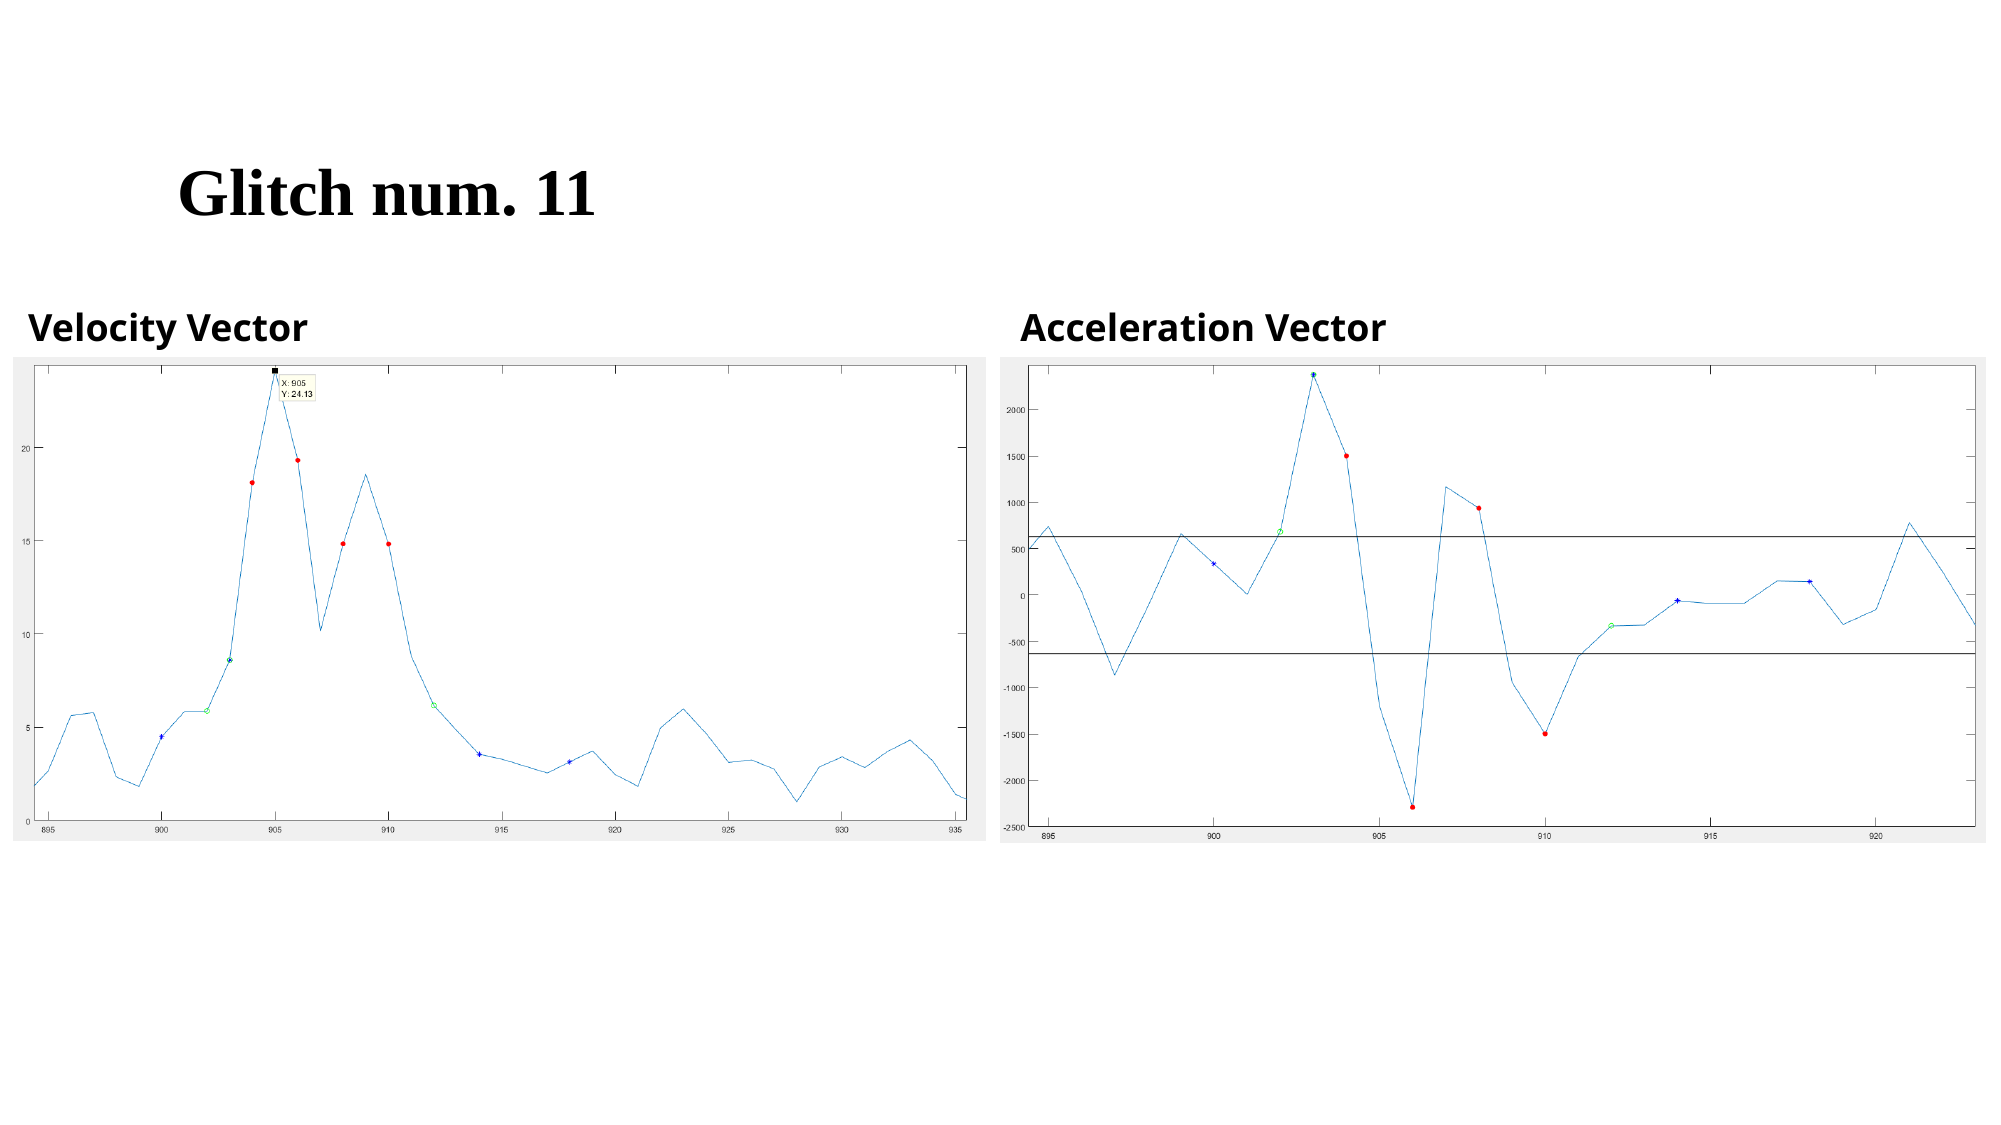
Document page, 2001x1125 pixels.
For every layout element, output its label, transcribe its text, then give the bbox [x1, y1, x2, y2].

text_box Acceleration Vector [1005, 296, 1520, 357]
text_box Velocity Vector [13, 296, 528, 357]
picture [13, 357, 986, 841]
picture [1000, 357, 1986, 843]
text_box Glitch num. 11 [162, 84, 1888, 303]
